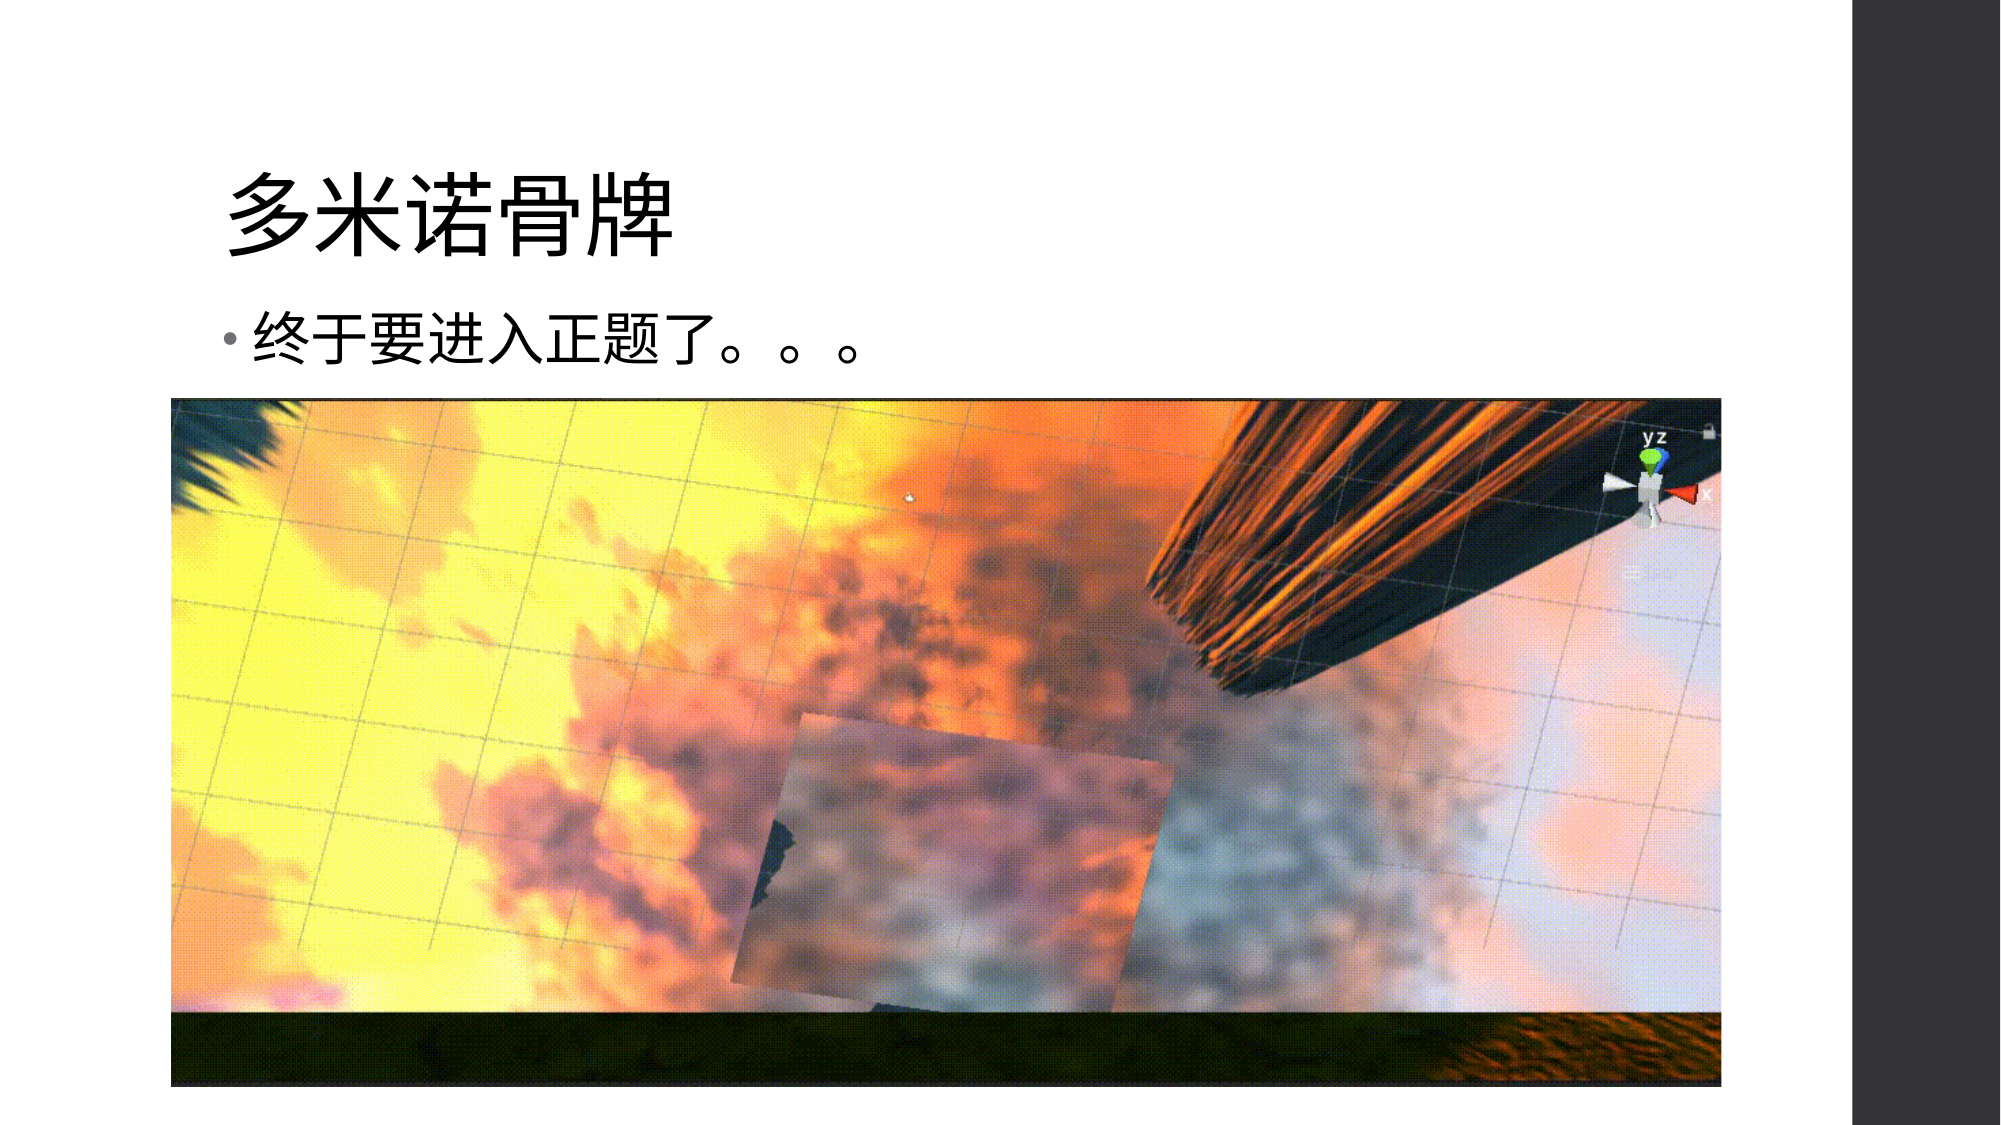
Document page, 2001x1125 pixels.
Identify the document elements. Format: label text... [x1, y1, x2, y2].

title 多米诺骨牌 [206, 60, 1797, 278]
list 终于要进入正题了。。。 [206, 299, 1617, 393]
picture [170, 398, 1722, 1087]
